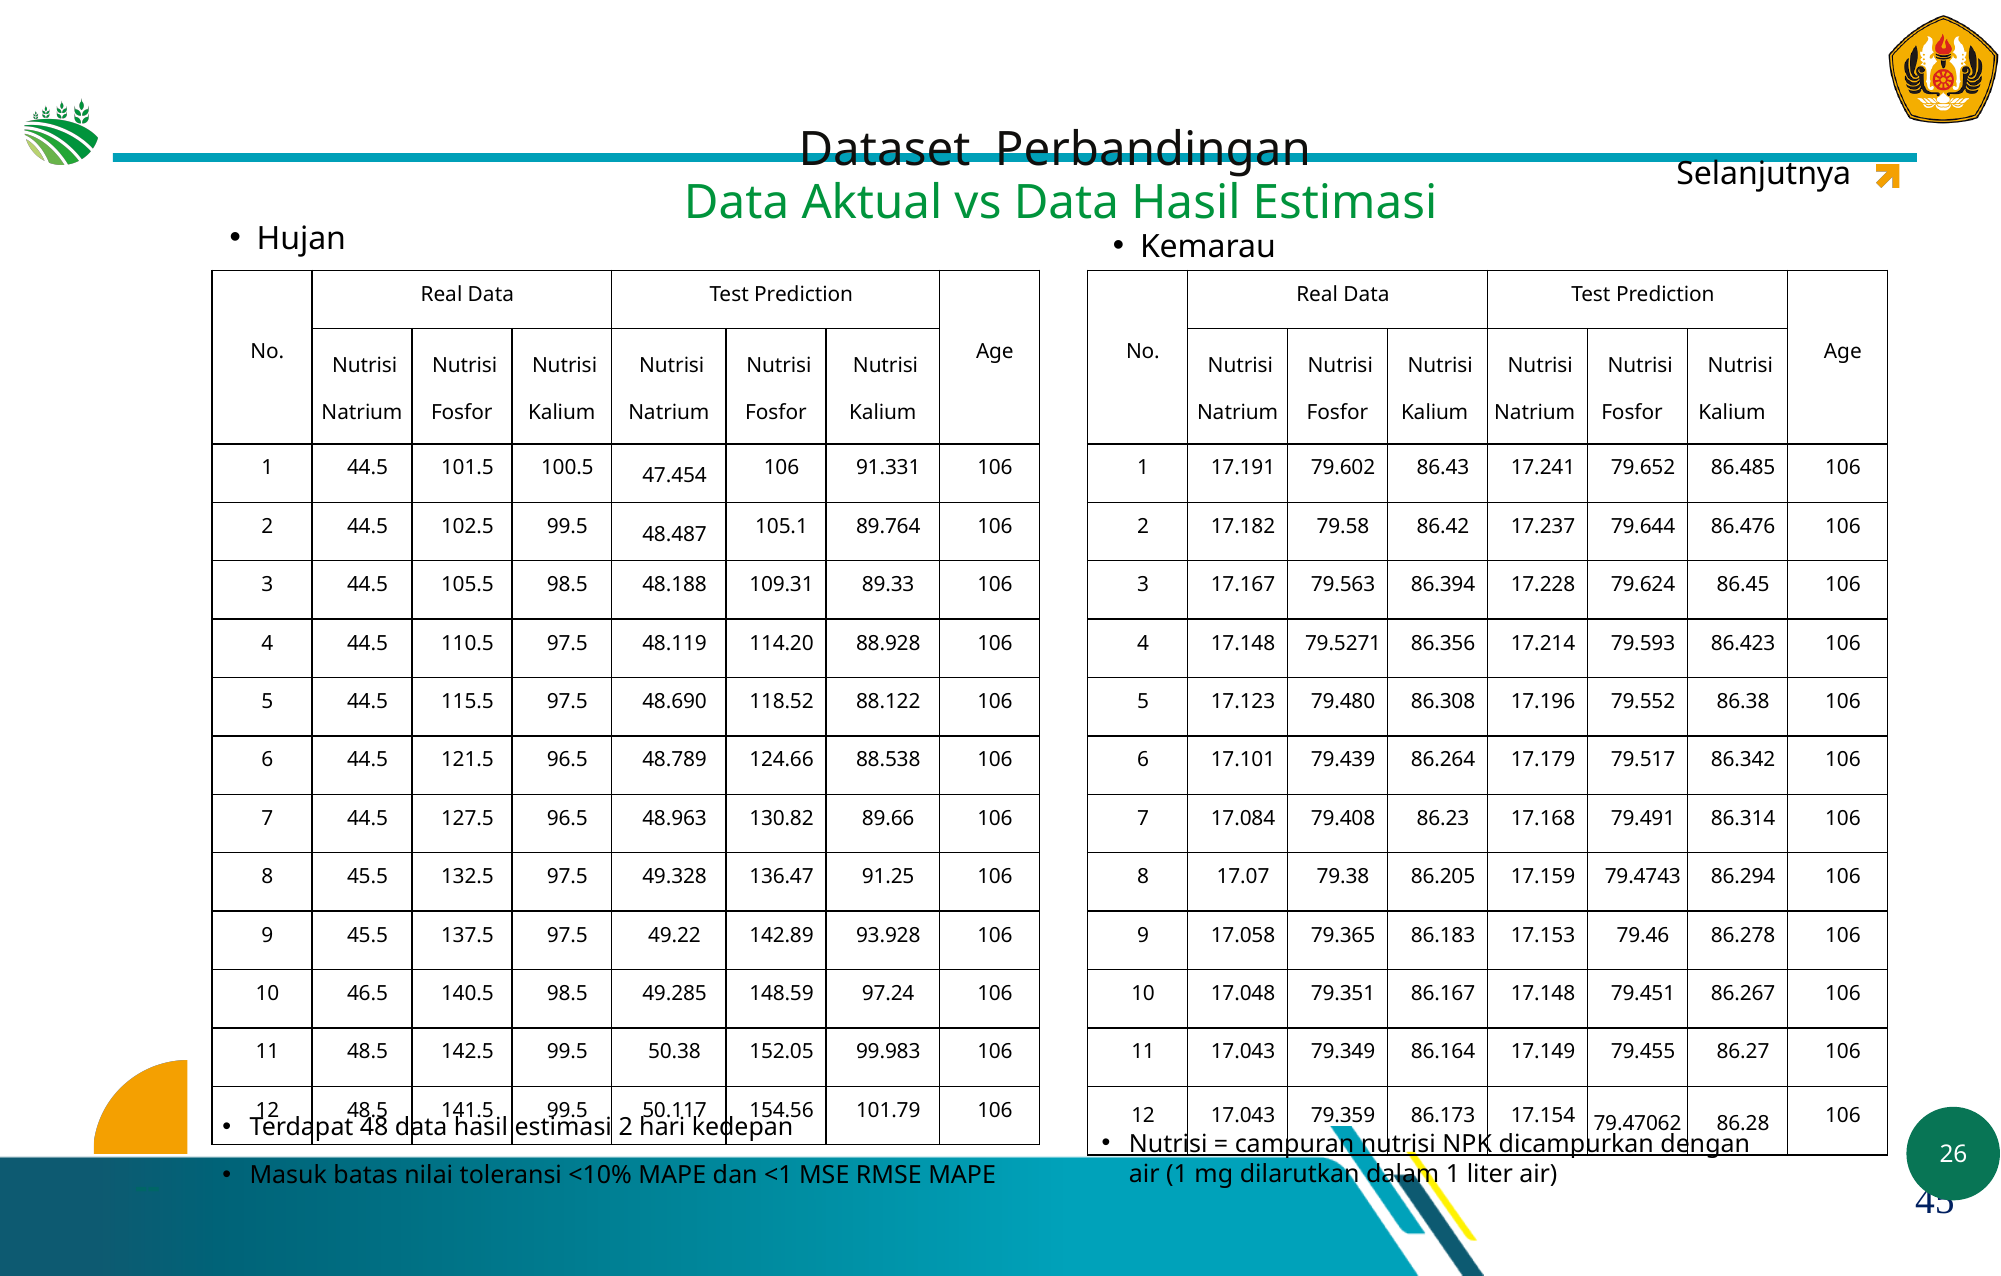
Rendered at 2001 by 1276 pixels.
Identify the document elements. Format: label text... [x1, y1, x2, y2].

table_cell 142.89 [727, 912, 825, 969]
table_cell 6 [213, 737, 311, 794]
table_cell 99.983 [827, 1029, 939, 1086]
text_box [24, 98, 98, 165]
table_cell 97.5 [513, 678, 611, 735]
table_cell 86.423 [1688, 620, 1787, 677]
table_cell Nutrisi Fosfor [727, 329, 825, 443]
table_cell 106 [940, 1087, 1039, 1092]
table_cell 109.31 [727, 561, 825, 618]
table_cell 4 [213, 620, 311, 677]
table_cell 97.5 [513, 620, 611, 677]
table_cell 49.22 [612, 912, 725, 969]
table_cell 86.27 [1688, 1029, 1787, 1086]
text_box Nutrisi = campuran nutrisi NPK dicampurkan dengan air (1 mg dilarutkan dalam 1 liter air) [1074, 1127, 1754, 1188]
table_cell 86.45 [1688, 561, 1787, 618]
table_cell 2 [1088, 503, 1187, 560]
table_cell 101.79 [827, 1087, 939, 1092]
text_box Selanjutnya [1475, 158, 1852, 191]
table_cell 86.164 [1388, 1029, 1487, 1086]
table_cell 106 [940, 970, 1039, 1027]
table_cell 17.191 [1188, 445, 1287, 502]
table_cell 86.38 [1688, 678, 1787, 735]
table_cell 141.5 [413, 1087, 511, 1092]
table_cell 17.048 [1188, 970, 1287, 1027]
table_cell 106 [1788, 1087, 1887, 1154]
table_cell 86.42 [1388, 503, 1487, 560]
table_cell 130.82 [727, 795, 825, 852]
table_cell 98.5 [513, 561, 611, 618]
table_cell 106 [1788, 561, 1887, 618]
table_cell 17.179 [1488, 737, 1587, 794]
table_cell 7 [1088, 795, 1187, 852]
table_cell 17.154 [1488, 1087, 1587, 1127]
table_cell 86.183 [1388, 912, 1487, 969]
table_cell 79.408 [1288, 795, 1387, 852]
picture [1886, 8, 2000, 126]
picture [204, 1188, 1484, 1276]
table_cell 99.5 [513, 1029, 611, 1086]
table_cell 9 [213, 912, 311, 969]
table_cell 106 [940, 912, 1039, 969]
table_cell 86.173 [1388, 1087, 1487, 1127]
table_cell 89.33 [827, 561, 939, 618]
table_cell 79.38 [1288, 853, 1387, 910]
table_cell 88.122 [827, 678, 939, 735]
table_cell 79.480 [1288, 678, 1387, 735]
table_cell 11 [1088, 1029, 1187, 1086]
table_cell 98.5 [513, 970, 611, 1027]
table_cell 79.593 [1588, 620, 1687, 677]
table_cell 17.159 [1488, 853, 1587, 910]
table_cell 79.652 [1588, 445, 1687, 502]
table_cell 105.5 [413, 561, 511, 618]
table_cell 96.5 [513, 737, 611, 794]
table_cell Nutrisi Kalium [513, 329, 611, 443]
table_cell 17.07 [1188, 853, 1287, 910]
table_cell 132.5 [413, 853, 511, 910]
table_cell 48.963 [612, 795, 725, 852]
table_cell 8 [1088, 853, 1187, 910]
table_cell 79.46 [1588, 912, 1687, 969]
table_cell 2 [213, 503, 311, 560]
table_cell 121.5 [413, 737, 511, 794]
table_cell 79.4743 [1588, 853, 1687, 910]
table_cell 79.624 [1588, 561, 1687, 618]
table_cell 93.928 [827, 912, 939, 969]
table_header Real Data [1188, 271, 1487, 328]
table_cell 17.167 [1188, 561, 1287, 618]
table_cell 106 [940, 853, 1039, 910]
table_cell 88.928 [827, 620, 939, 677]
table_cell Nutrisi Natrium [313, 329, 411, 443]
table_cell 152.05 [727, 1029, 825, 1086]
table_cell 99.5 [513, 503, 611, 560]
table_cell 17.228 [1488, 561, 1587, 618]
table_cell 17.148 [1488, 970, 1587, 1027]
table_cell 89.66 [827, 795, 939, 852]
table_cell 86.342 [1688, 737, 1787, 794]
table_cell 49.328 [612, 853, 725, 910]
table_cell 48.5 [313, 1087, 411, 1092]
table_cell 79.58 [1288, 503, 1387, 560]
text_box Dataset Perbandingan Data Aktual vs Data Hasil Estimasi [647, 123, 1475, 215]
table_cell 48.789 [612, 737, 725, 794]
table_cell 106 [940, 561, 1039, 618]
table_cell 105.1 [727, 503, 825, 560]
table_cell 86.264 [1388, 737, 1487, 794]
table_cell 7 [213, 795, 311, 852]
text_box Hujan [202, 208, 1207, 257]
table_cell 17.182 [1188, 503, 1287, 560]
table_cell 86.294 [1688, 853, 1787, 910]
table_cell 106 [1788, 795, 1887, 852]
table_cell 106 [940, 620, 1039, 677]
table_cell 106 [1788, 853, 1887, 910]
table_cell 79.351 [1288, 970, 1387, 1027]
table_cell 140.5 [413, 970, 511, 1027]
table_header Age [940, 271, 1039, 443]
table_cell 86.356 [1388, 620, 1487, 677]
table_cell 102.5 [413, 503, 511, 560]
table_cell 48.690 [612, 678, 725, 735]
table_cell Nutrisi Kalium [1688, 329, 1787, 443]
table_cell 45.5 [313, 853, 411, 910]
table_cell 1 [213, 445, 311, 502]
table_cell 86.394 [1388, 561, 1487, 618]
table_cell 86.23 [1388, 795, 1487, 852]
table_cell 44.5 [313, 737, 411, 794]
table_cell 101.5 [413, 445, 511, 502]
table_cell 86.28 [1688, 1087, 1787, 1154]
text_box Kemarau [1085, 215, 2000, 264]
table_cell 106 [940, 503, 1039, 560]
table_cell 9 [1088, 912, 1187, 969]
table_cell 86.308 [1388, 678, 1487, 735]
table_cell 17.149 [1488, 1029, 1587, 1086]
picture [0, 1126, 195, 1276]
table_cell 142.5 [413, 1029, 511, 1086]
table_cell 11 [213, 1029, 311, 1086]
table_cell 79.552 [1588, 678, 1687, 735]
table_cell 154.56 [727, 1087, 825, 1092]
table_cell 44.5 [313, 620, 411, 677]
table_cell 86.476 [1688, 503, 1787, 560]
table_cell 86.167 [1388, 970, 1487, 1027]
table_cell Nutrisi Kalium [1388, 329, 1487, 443]
table_cell 79.439 [1288, 737, 1387, 794]
table_cell 12 [1088, 1087, 1187, 1092]
table_cell 17.043 [1188, 1087, 1287, 1127]
table_cell 17.058 [1188, 912, 1287, 969]
table_cell 79.349 [1288, 1029, 1387, 1086]
table_cell 106 [1788, 1029, 1887, 1086]
table_cell 148.59 [727, 970, 825, 1027]
table_cell 44.5 [313, 503, 411, 560]
table_cell 17.196 [1488, 678, 1587, 735]
table_cell 17.043 [1188, 1029, 1287, 1086]
table_cell 17.241 [1488, 445, 1587, 502]
table_cell 79.517 [1588, 737, 1687, 794]
table_cell Nutrisi Fosfor [413, 329, 511, 443]
table_cell 79.47062 [1588, 1087, 1687, 1127]
table_cell 110.5 [413, 620, 511, 677]
table_cell Nutrisi Fosfor [1288, 329, 1387, 443]
table_cell 97.24 [827, 970, 939, 1027]
table_cell 48.5 [313, 1029, 411, 1086]
table_cell 79.563 [1288, 561, 1387, 618]
table_cell 106 [727, 445, 825, 502]
table_cell 17.084 [1188, 795, 1287, 852]
table_header Real Data [313, 271, 611, 328]
table_cell 48.487 [612, 503, 725, 560]
table_cell 136.47 [727, 853, 825, 910]
table_cell 17.168 [1488, 795, 1587, 852]
table_cell 86.205 [1388, 853, 1487, 910]
table_cell 106 [1788, 620, 1887, 677]
table_cell 86.278 [1688, 912, 1787, 969]
table_cell 86.43 [1388, 445, 1487, 502]
table_cell 115.5 [413, 678, 511, 735]
table_cell 106 [1788, 678, 1887, 735]
table_cell 4 [1088, 620, 1187, 677]
table_cell 48.119 [612, 620, 725, 677]
table_cell 127.5 [413, 795, 511, 852]
table_cell 106 [1788, 970, 1887, 1027]
table_cell 49.285 [612, 970, 725, 1027]
table_cell 50.117 [612, 1087, 725, 1092]
text_box [1876, 164, 1900, 188]
table_cell Nutrisi Kalium [827, 329, 939, 443]
table_cell 44.5 [313, 795, 411, 852]
table_cell 3 [1088, 561, 1187, 618]
table_cell 44.5 [313, 678, 411, 735]
table_cell 50.38 [612, 1029, 725, 1086]
table_cell 79.5271 [1288, 620, 1387, 677]
table_header Test Prediction [1488, 271, 1787, 328]
table_cell 17.153 [1488, 912, 1587, 969]
table_cell 97.5 [513, 853, 611, 910]
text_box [1906, 1106, 2000, 1201]
table_cell 89.764 [827, 503, 939, 560]
table_cell 1 [1088, 445, 1187, 502]
table_header No. [213, 271, 311, 443]
table_cell 86.267 [1688, 970, 1787, 1027]
table_cell 44.5 [313, 561, 411, 618]
table_cell 3 [213, 561, 311, 618]
table_cell 99.5 [513, 1087, 611, 1092]
table_cell Nutrisi Natrium [1188, 329, 1287, 443]
table_cell 106 [940, 445, 1039, 502]
table_cell 48.188 [612, 561, 725, 618]
table_cell 100.5 [513, 445, 611, 502]
table_cell 106 [1788, 737, 1887, 794]
table_cell 12 [213, 1087, 311, 1092]
table_cell 91.25 [827, 853, 939, 910]
table_cell 17.237 [1488, 503, 1587, 560]
table_cell 79.365 [1288, 912, 1387, 969]
table_cell 106 [1788, 503, 1887, 560]
table_cell 106 [940, 795, 1039, 852]
table_cell 5 [213, 678, 311, 735]
table_cell 17.101 [1188, 737, 1287, 794]
table_header Age [1788, 271, 1887, 443]
table_cell 79.455 [1588, 1029, 1687, 1086]
table_cell 124.66 [727, 737, 825, 794]
table_cell 44.5 [313, 445, 411, 502]
text_box [93, 1060, 188, 1154]
table_cell 45.5 [313, 912, 411, 969]
table_cell 6 [1088, 737, 1187, 794]
table_cell 8 [213, 853, 311, 910]
table_cell 106 [1788, 445, 1887, 502]
table_cell Nutrisi Natrium [1488, 329, 1587, 443]
table_cell 46.5 [313, 970, 411, 1027]
table_cell 17.214 [1488, 620, 1587, 677]
table_cell 79.602 [1288, 445, 1387, 502]
table_cell 88.538 [827, 737, 939, 794]
table_cell 10 [213, 970, 311, 1027]
table_cell 79.491 [1588, 795, 1687, 852]
table_cell 86.314 [1688, 795, 1787, 852]
table_cell 79.451 [1588, 970, 1687, 1027]
table_cell 47.454 [612, 445, 725, 502]
table_cell 17.123 [1188, 678, 1287, 735]
table_cell 86.485 [1688, 445, 1787, 502]
table_header No. [1088, 271, 1187, 443]
table_cell 79.644 [1588, 503, 1687, 560]
table_cell 118.52 [727, 678, 825, 735]
table_cell 114.20 [727, 620, 825, 677]
table_cell 17.148 [1188, 620, 1287, 677]
table_cell 96.5 [513, 795, 611, 852]
table_cell 137.5 [413, 912, 511, 969]
table_cell 79.359 [1288, 1087, 1387, 1127]
table_cell 10 [1088, 970, 1187, 1027]
table_cell Nutrisi Natrium [612, 329, 725, 443]
text_box Terdapat 48 data hasil estimasi 2 hari kedepan Masuk batas nilai toleransi <10% MAPE dan <1 MSE RMSE MAPE [195, 1092, 1200, 1189]
table_cell 97.5 [513, 912, 611, 969]
table_header Test Prediction [612, 271, 939, 328]
table_cell 91.331 [827, 445, 939, 502]
table_cell 106 [940, 1029, 1039, 1086]
table_cell 106 [940, 678, 1039, 735]
table_cell 106 [940, 737, 1039, 794]
table_cell Nutrisi Fosfor [1588, 329, 1687, 443]
table_cell 106 [1788, 912, 1887, 969]
table_cell 5 [1088, 678, 1187, 735]
